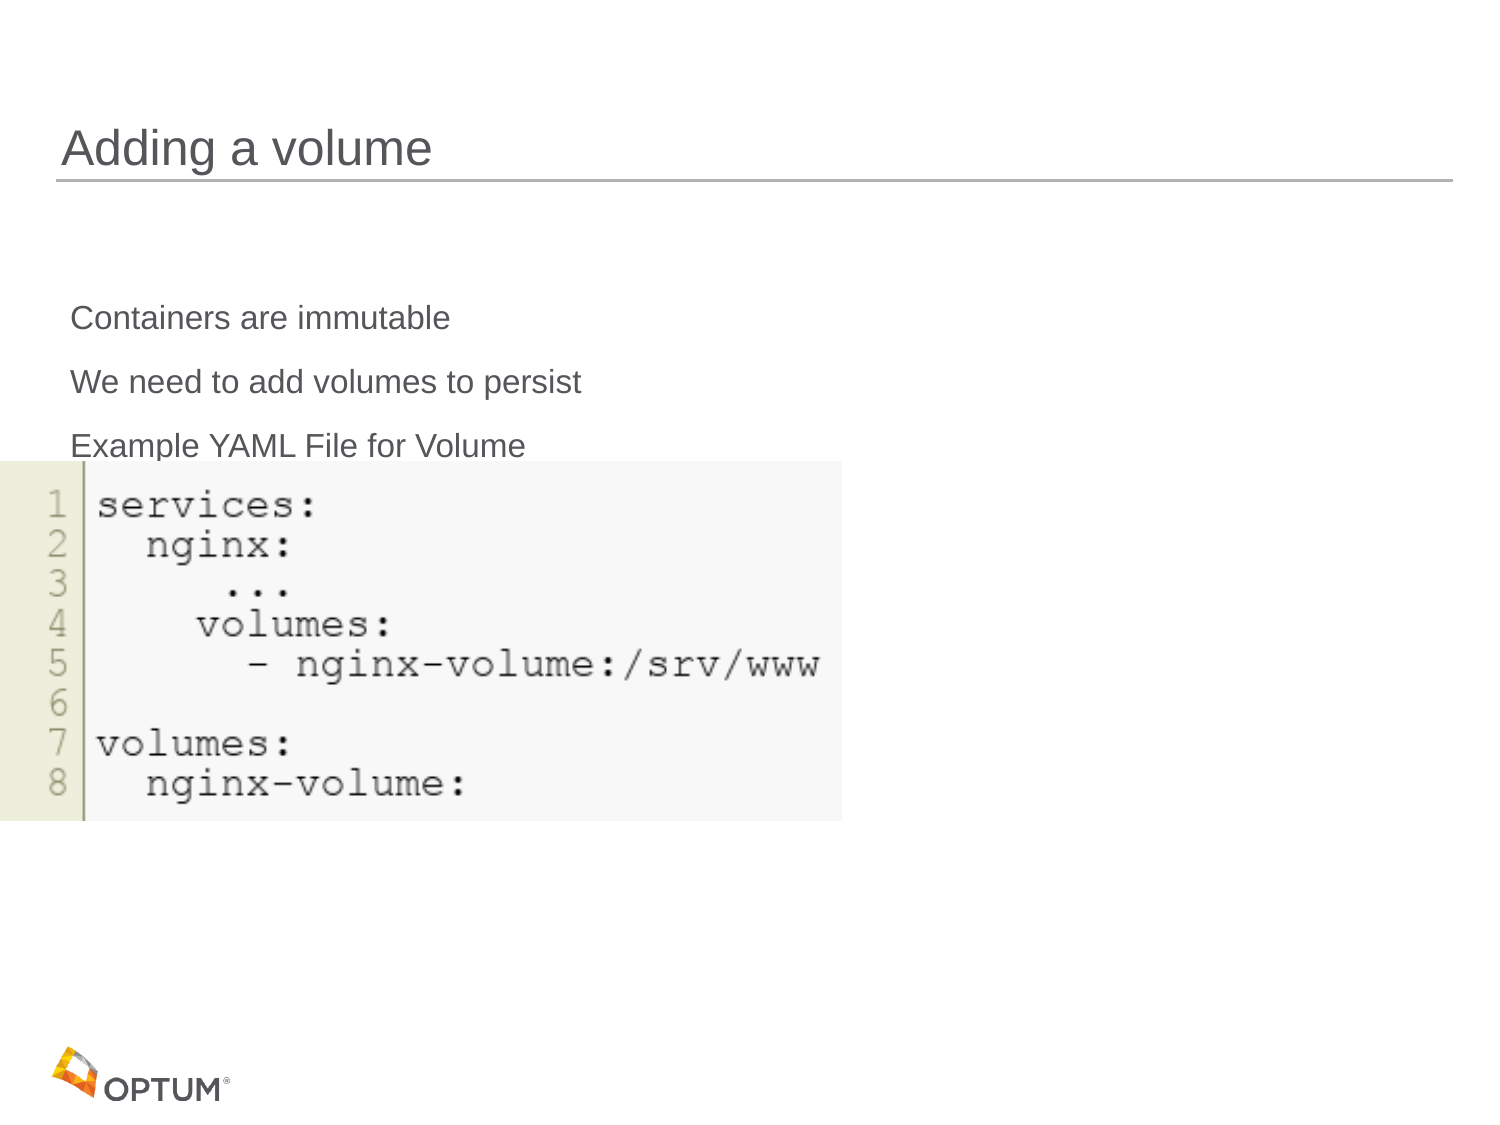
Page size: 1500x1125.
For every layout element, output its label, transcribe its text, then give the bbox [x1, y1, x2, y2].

picture [0, 461, 842, 821]
picture [50, 1044, 231, 1101]
title Adding a volume [60, 0, 1454, 177]
list Containers are immutable We need to add volumes to persist Example YAML File for Volume [60, 299, 1454, 968]
